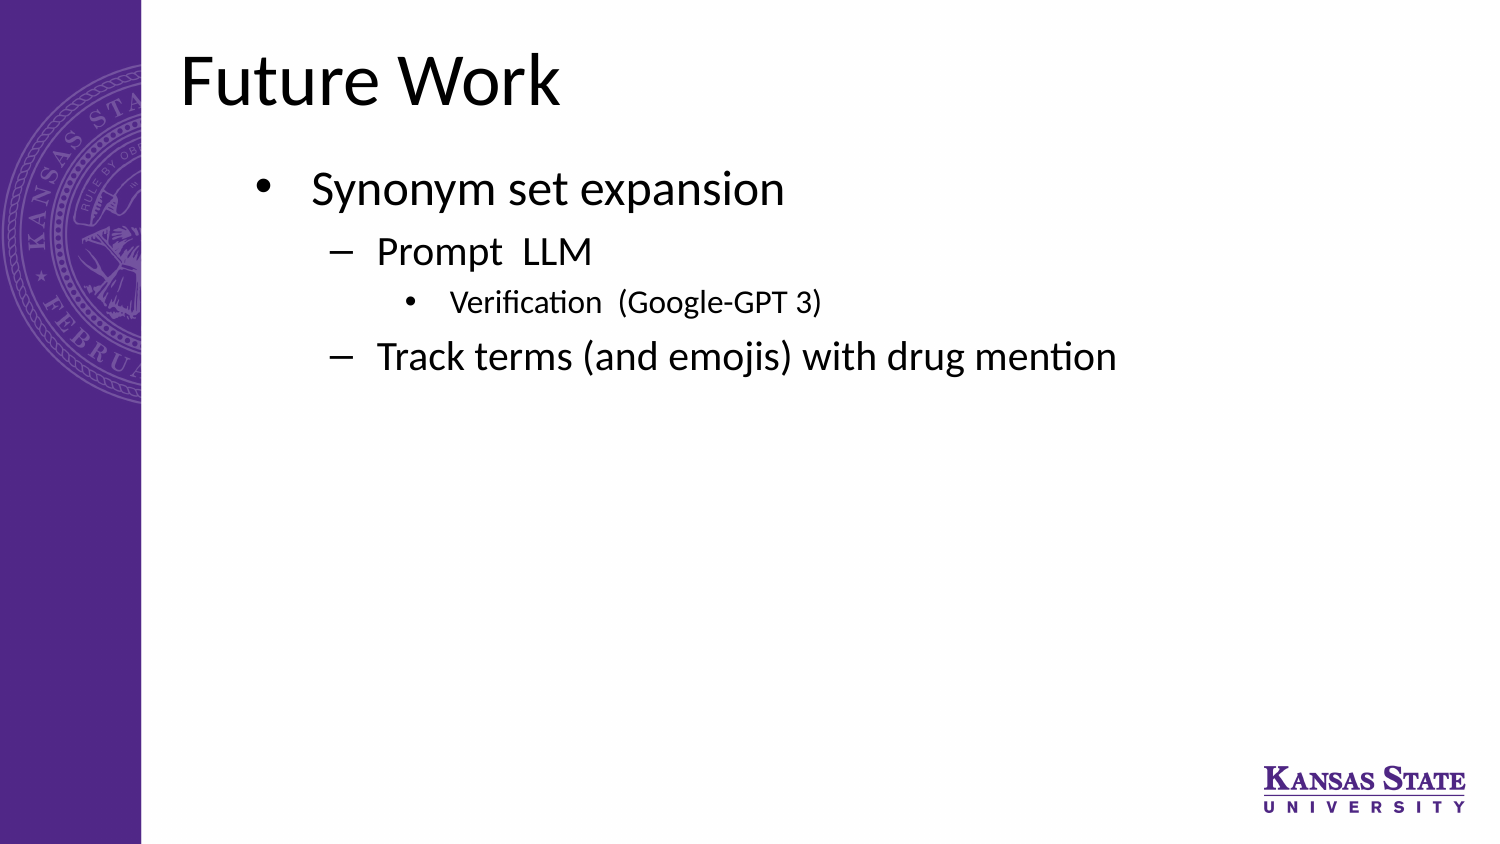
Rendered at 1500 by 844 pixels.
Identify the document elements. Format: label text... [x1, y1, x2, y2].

title Future Work [165, 30, 1418, 120]
text_box Synonym set expansion Prompt LLM Verification (Google-GPT 3) Track terms (and emojis) with drug mention [239, 148, 1481, 777]
picture [0, 0, 1500, 844]
